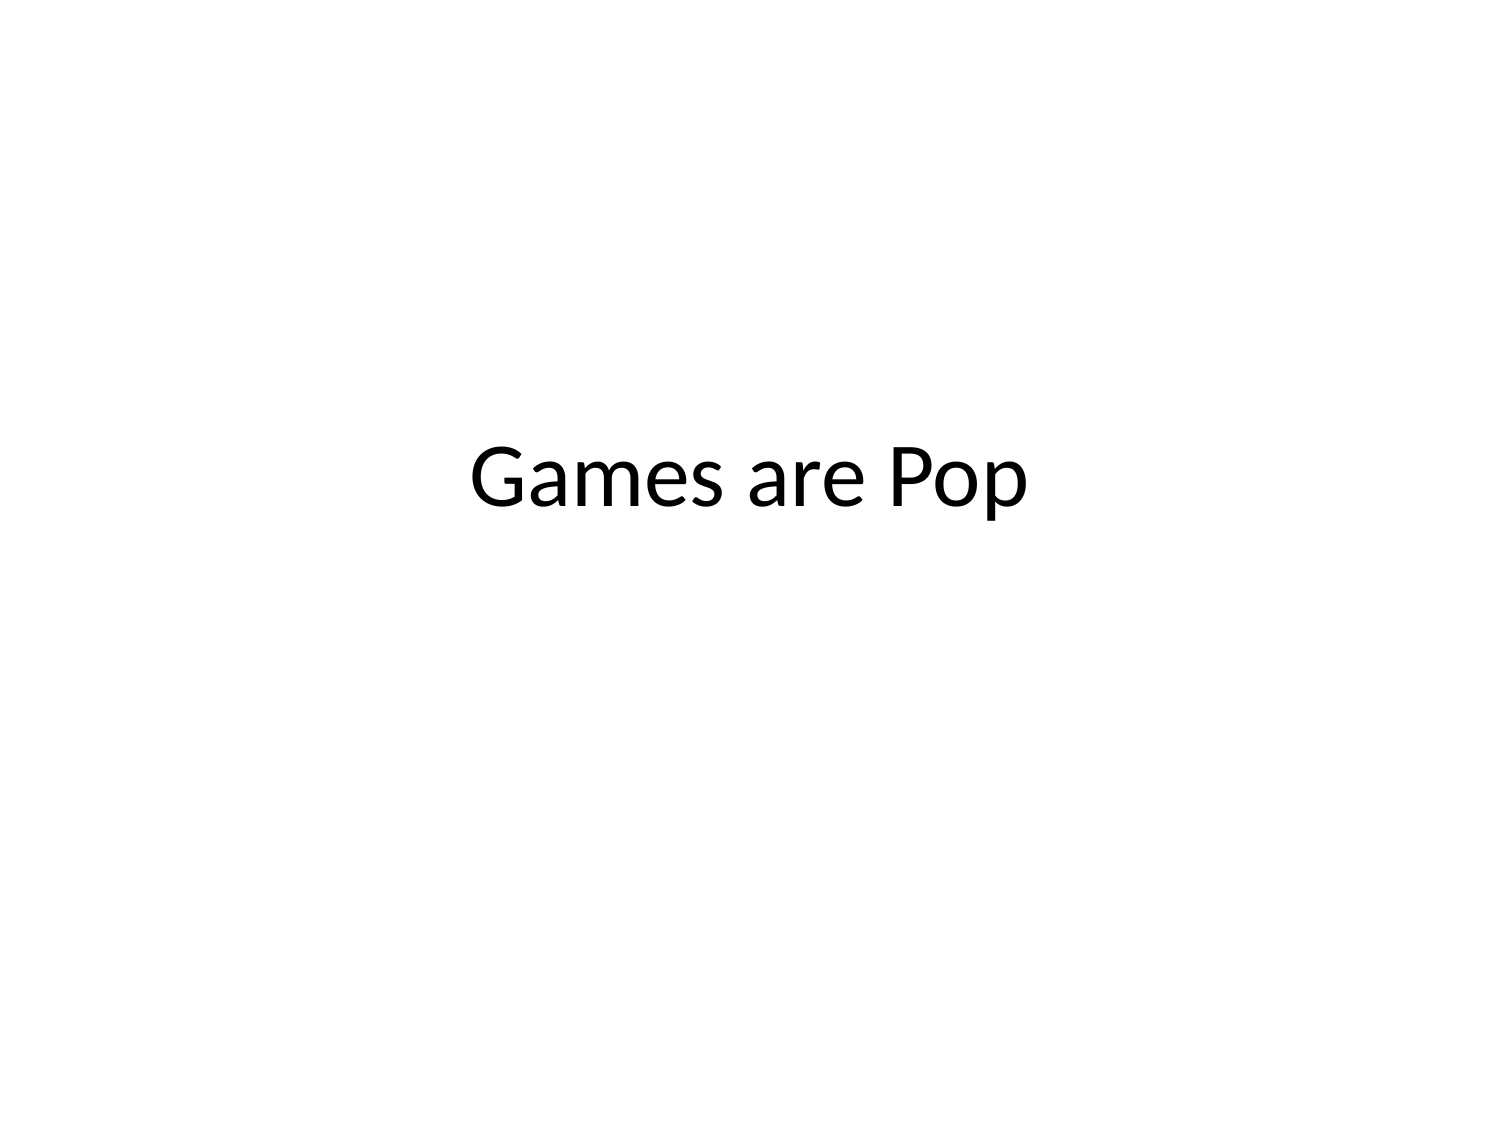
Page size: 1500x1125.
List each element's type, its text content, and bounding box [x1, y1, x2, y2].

title Games are Pop [112, 349, 1388, 591]
